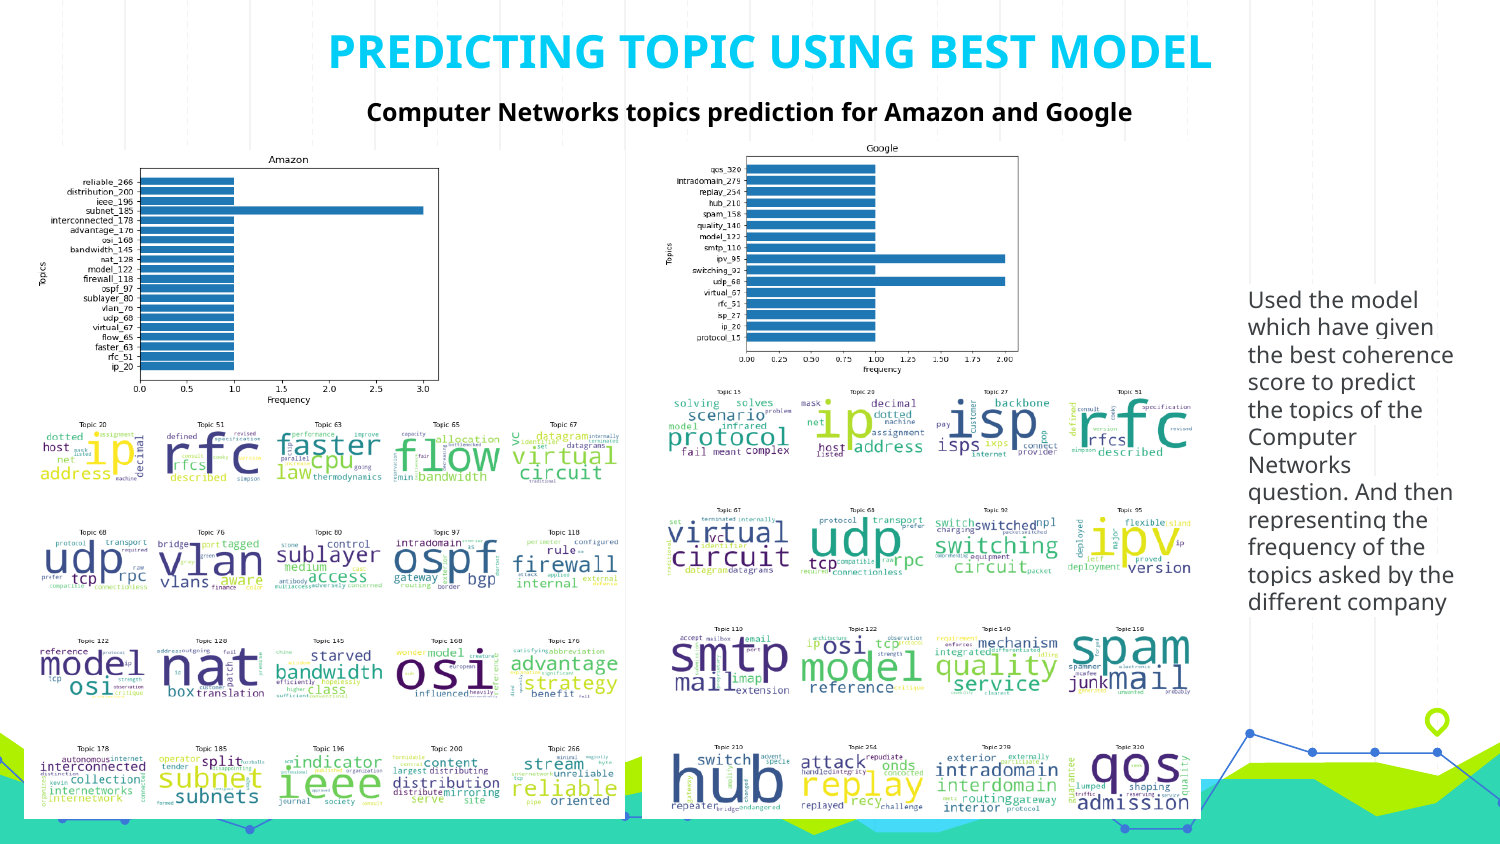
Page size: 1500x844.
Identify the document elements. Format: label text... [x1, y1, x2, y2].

picture [24, 149, 625, 819]
picture [642, 141, 1201, 820]
text_box PREDICTING TOPIC USING BEST MODEL [105, 7, 1435, 93]
text_box Computer Networks topics prediction for Amazon and Google [199, 81, 1301, 141]
text_box Used the model which have given the best coherence score to predict the topics of the Computer Networks question. And then representing the frequency of the topics asked by the different company [1232, 270, 1473, 631]
